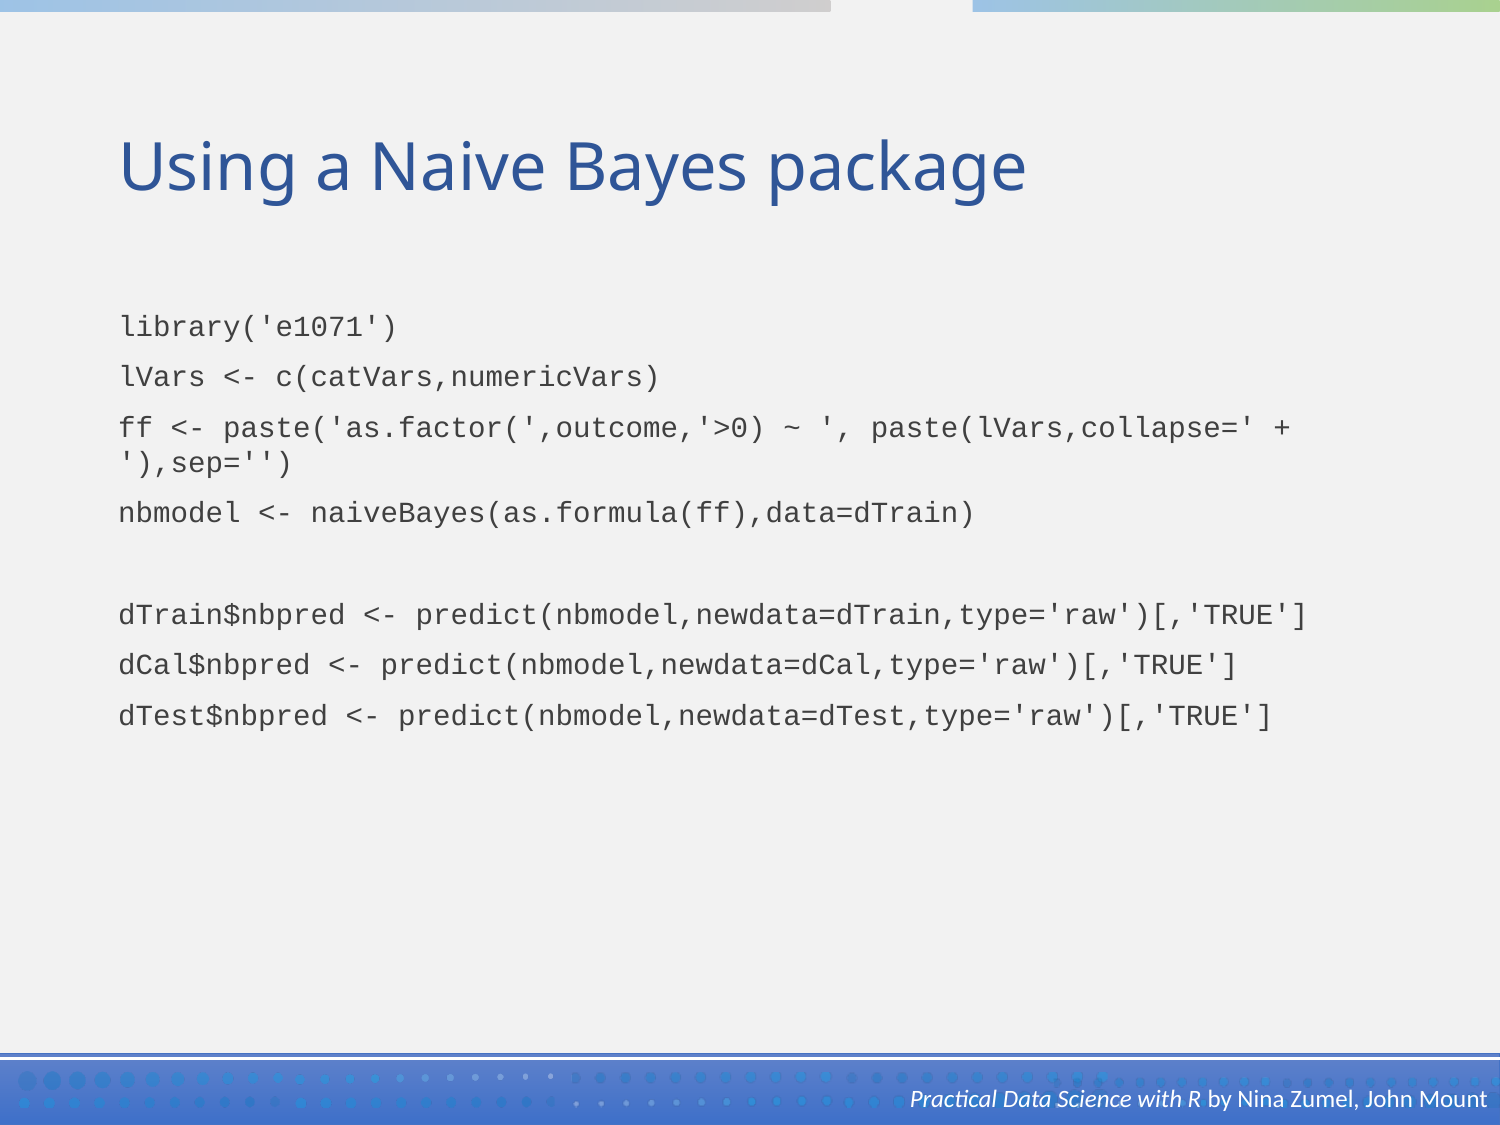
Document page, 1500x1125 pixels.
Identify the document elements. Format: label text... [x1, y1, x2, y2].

title Using a Naive Bayes package [103, 59, 1397, 278]
text_box Practical Data Science with R by Nina Zumel, John Mount [894, 1074, 1500, 1120]
list library('e1071') lVars <- c(catVars,numericVars) ff <- paste('as.factor(',outcome,'>0) ~ ', paste(lVars,collapse=' + '),sep='') nbmodel <- naiveBayes(as.formula(ff),data=dTrain) dTrain$nbpred <- predict(nbmodel,newdata=dTrain,type='raw')[,'TRUE'] dCal$nbpred <- predict(nbmodel,newdata=dCal,type='raw')[,'TRUE'] dTest$nbpred <- predict(nbmodel,newdata=dTest,type='raw')[,'TRUE'] [103, 299, 1397, 1014]
